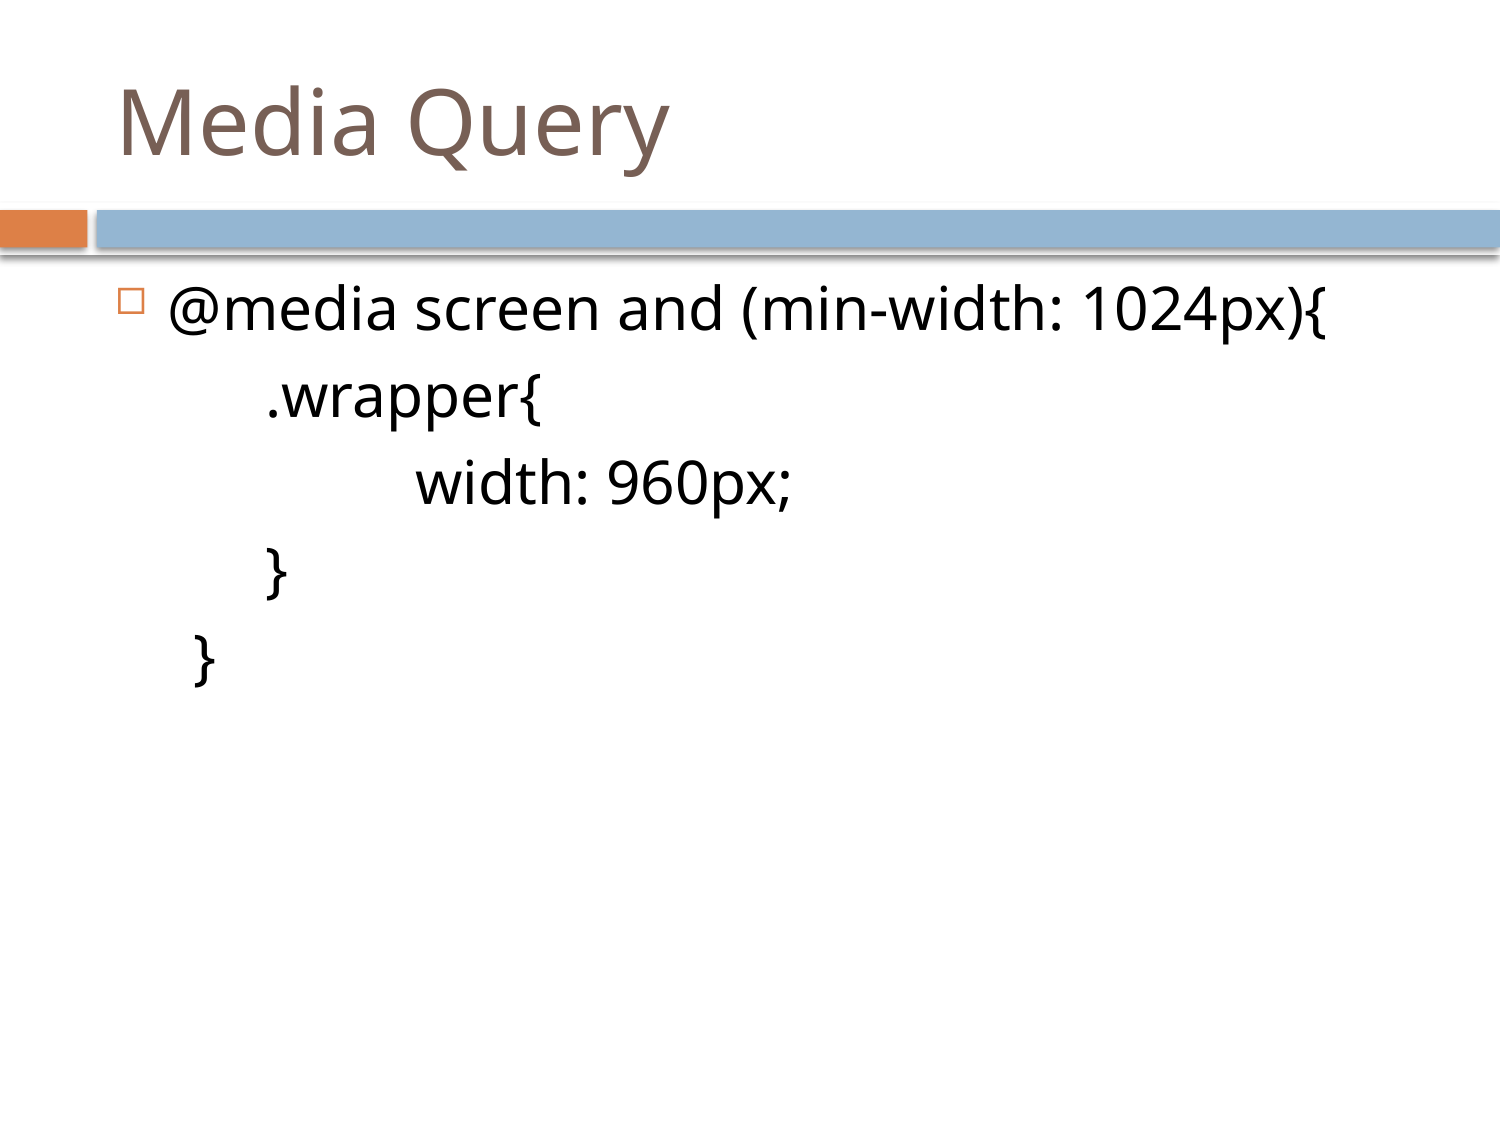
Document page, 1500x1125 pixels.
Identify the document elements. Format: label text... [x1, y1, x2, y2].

title Media Query [100, 37, 1438, 200]
list @media screen and (min-width: 1024px){ .wrapper{ width: 960px; } } [100, 262, 1438, 1000]
